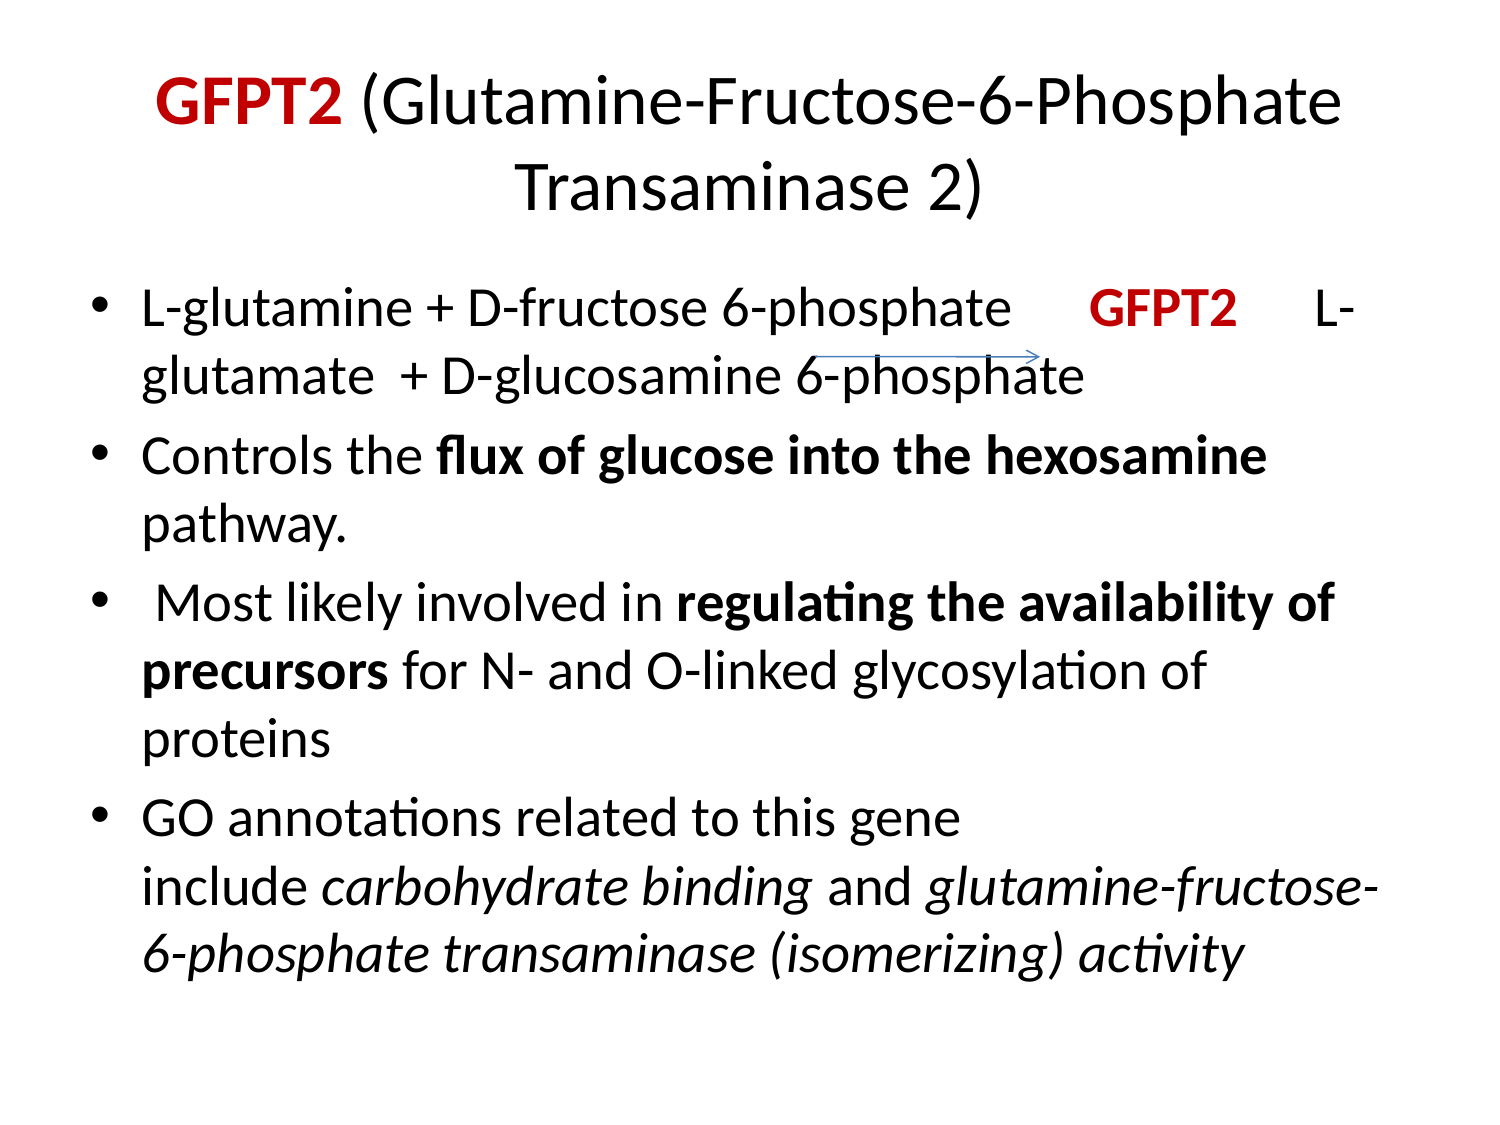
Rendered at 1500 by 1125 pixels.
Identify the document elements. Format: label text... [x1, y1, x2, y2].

list L-glutamine + D-fructose 6-phosphate GFPT2 L-glutamate + D-glucosamine 6-phosphate Controls the flux of glucose into the hexosamine pathway. Most likely involved in regulating the availability of precursors for N- and O-linked glycosylation of proteins GO annotations related to this gene include carbohydrate binding and glutamine-fructose-6-phosphate transaminase (isomerizing) activity [75, 262, 1425, 1005]
title GFPT2 (Glutamine-Fructose-6-Phosphate Transaminase 2) [75, 45, 1425, 233]
